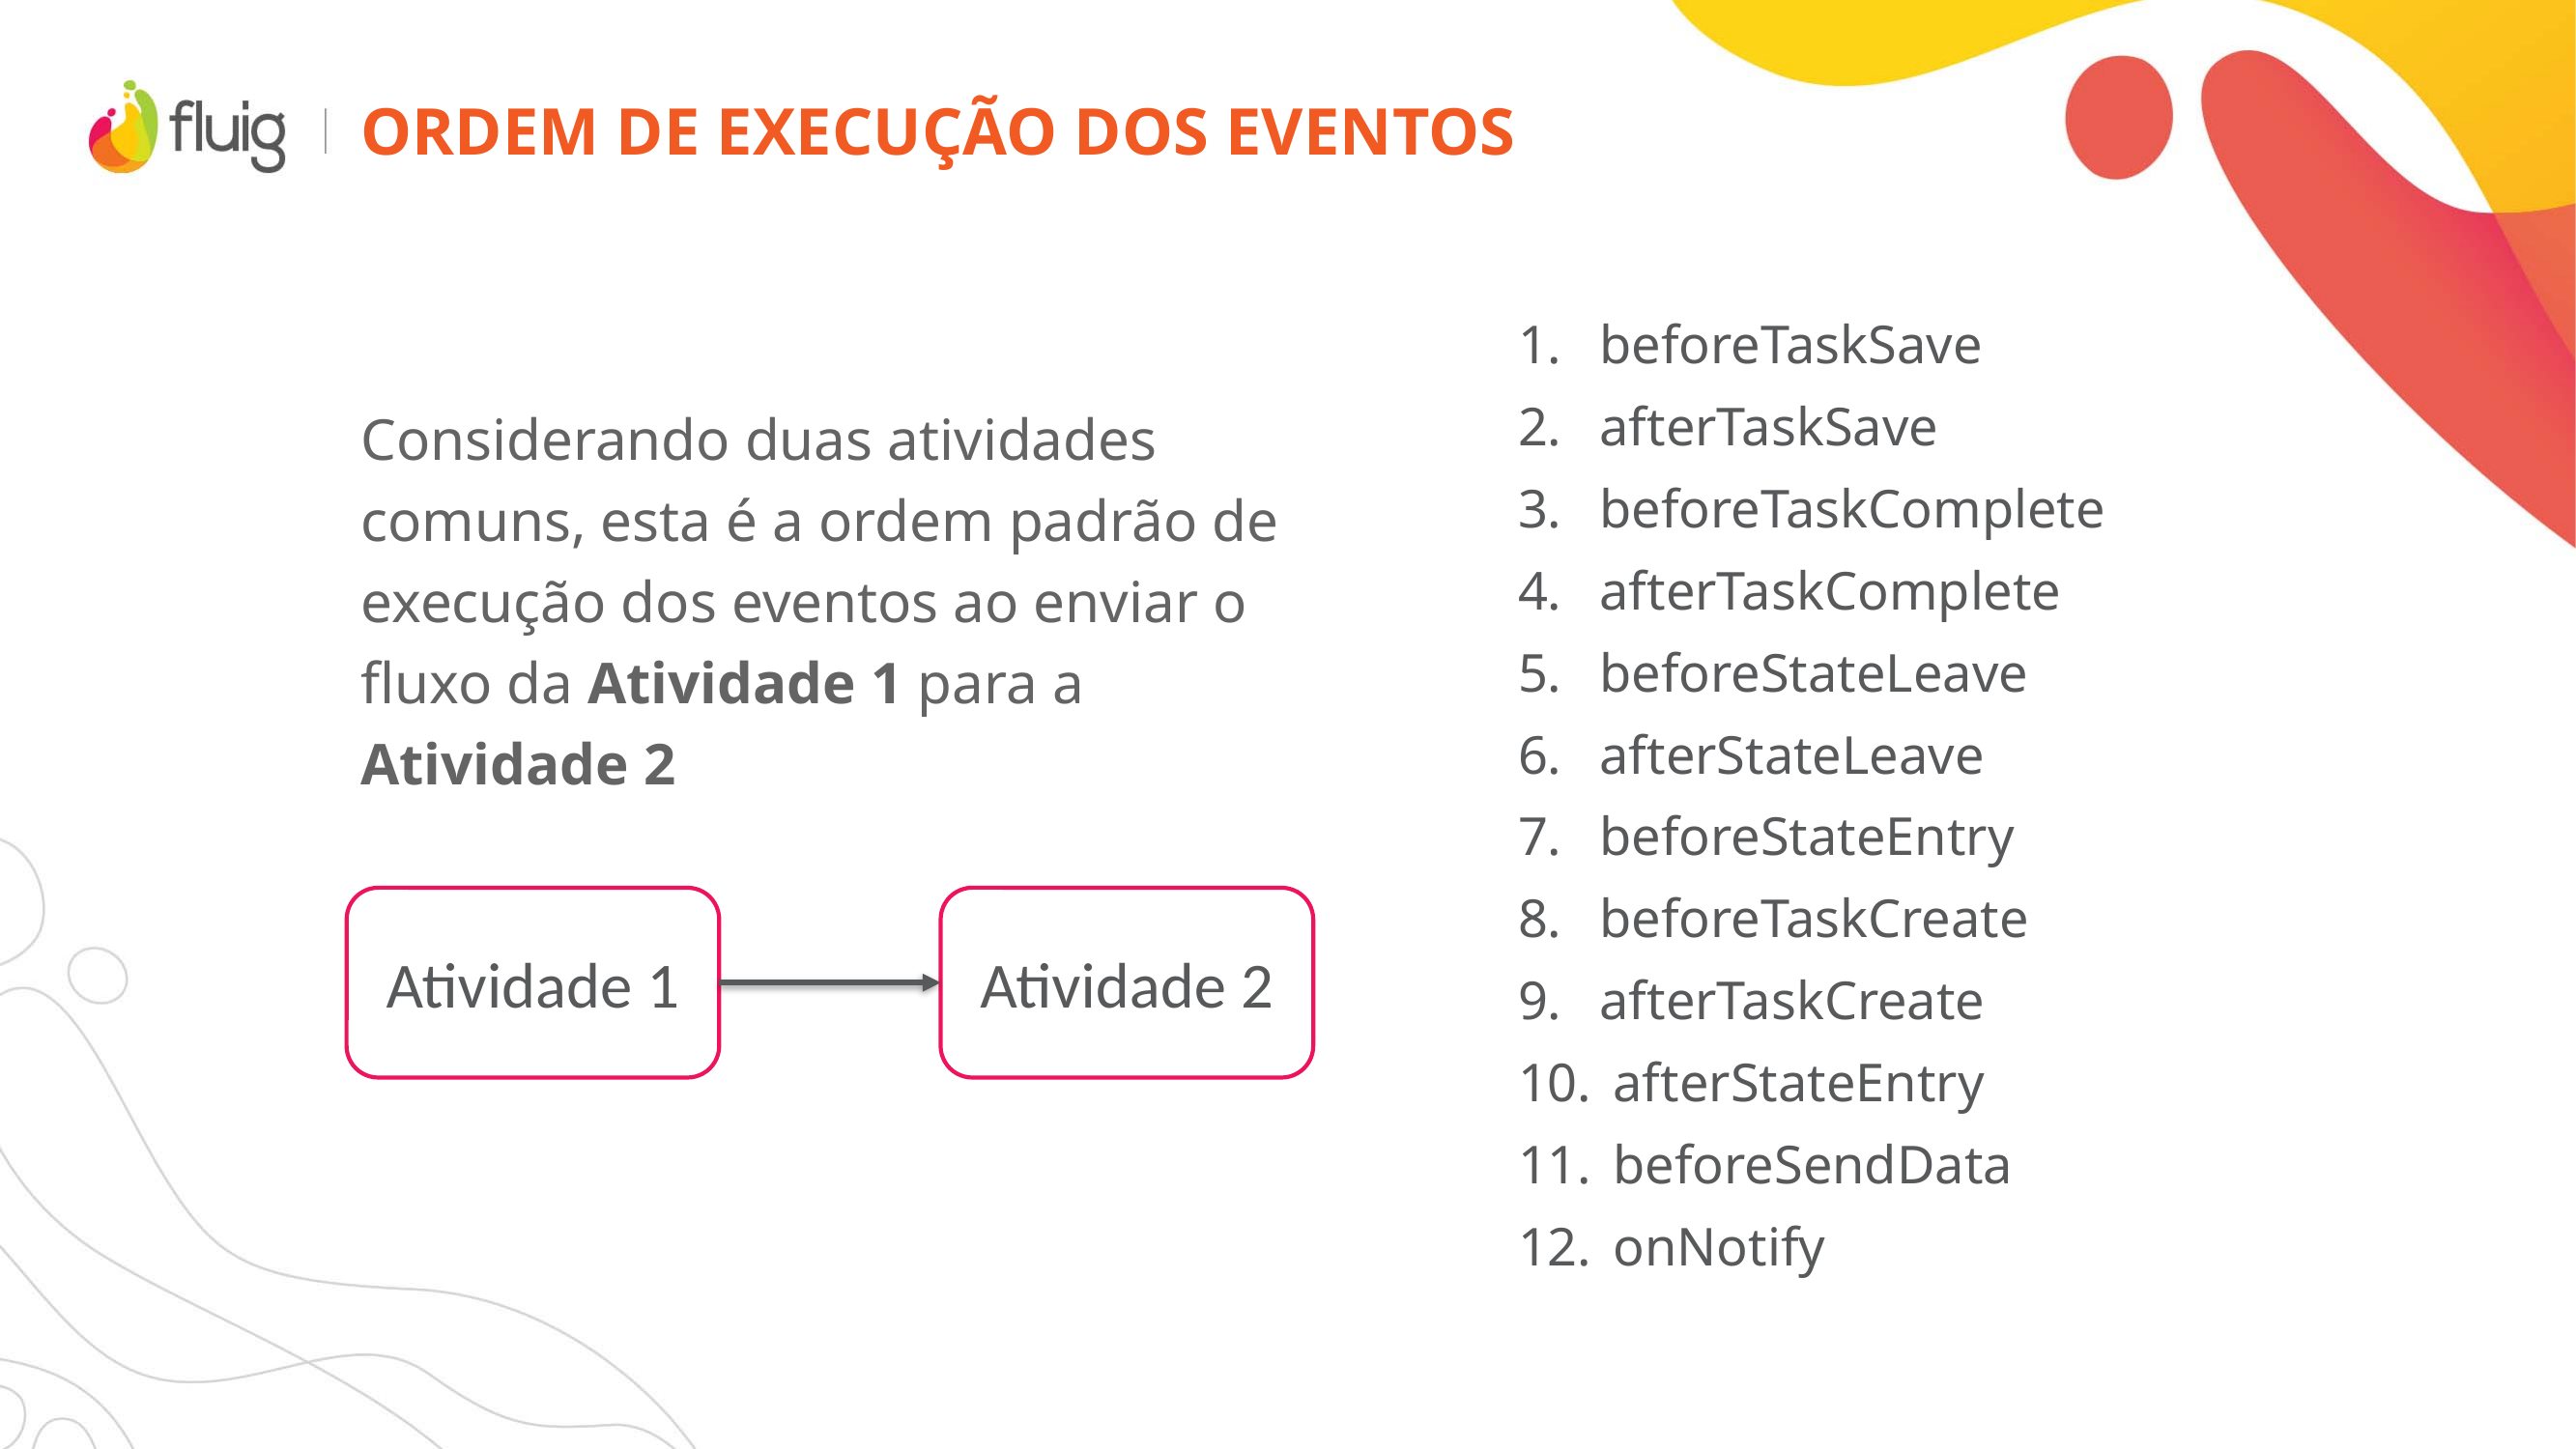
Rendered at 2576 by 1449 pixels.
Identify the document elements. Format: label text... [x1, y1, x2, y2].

list beforeTaskSave afterTaskSave beforeTaskComplete afterTaskComplete beforeStateLeave afterStateLeave beforeStateEntry beforeTaskCreate afterTaskCreate afterStateEntry beforeSendData onNotify [1503, 296, 2207, 1282]
title Ordem de execução dos eventos [346, 83, 1727, 289]
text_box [346, 383, 1362, 1078]
picture [0, 0, 2576, 1449]
